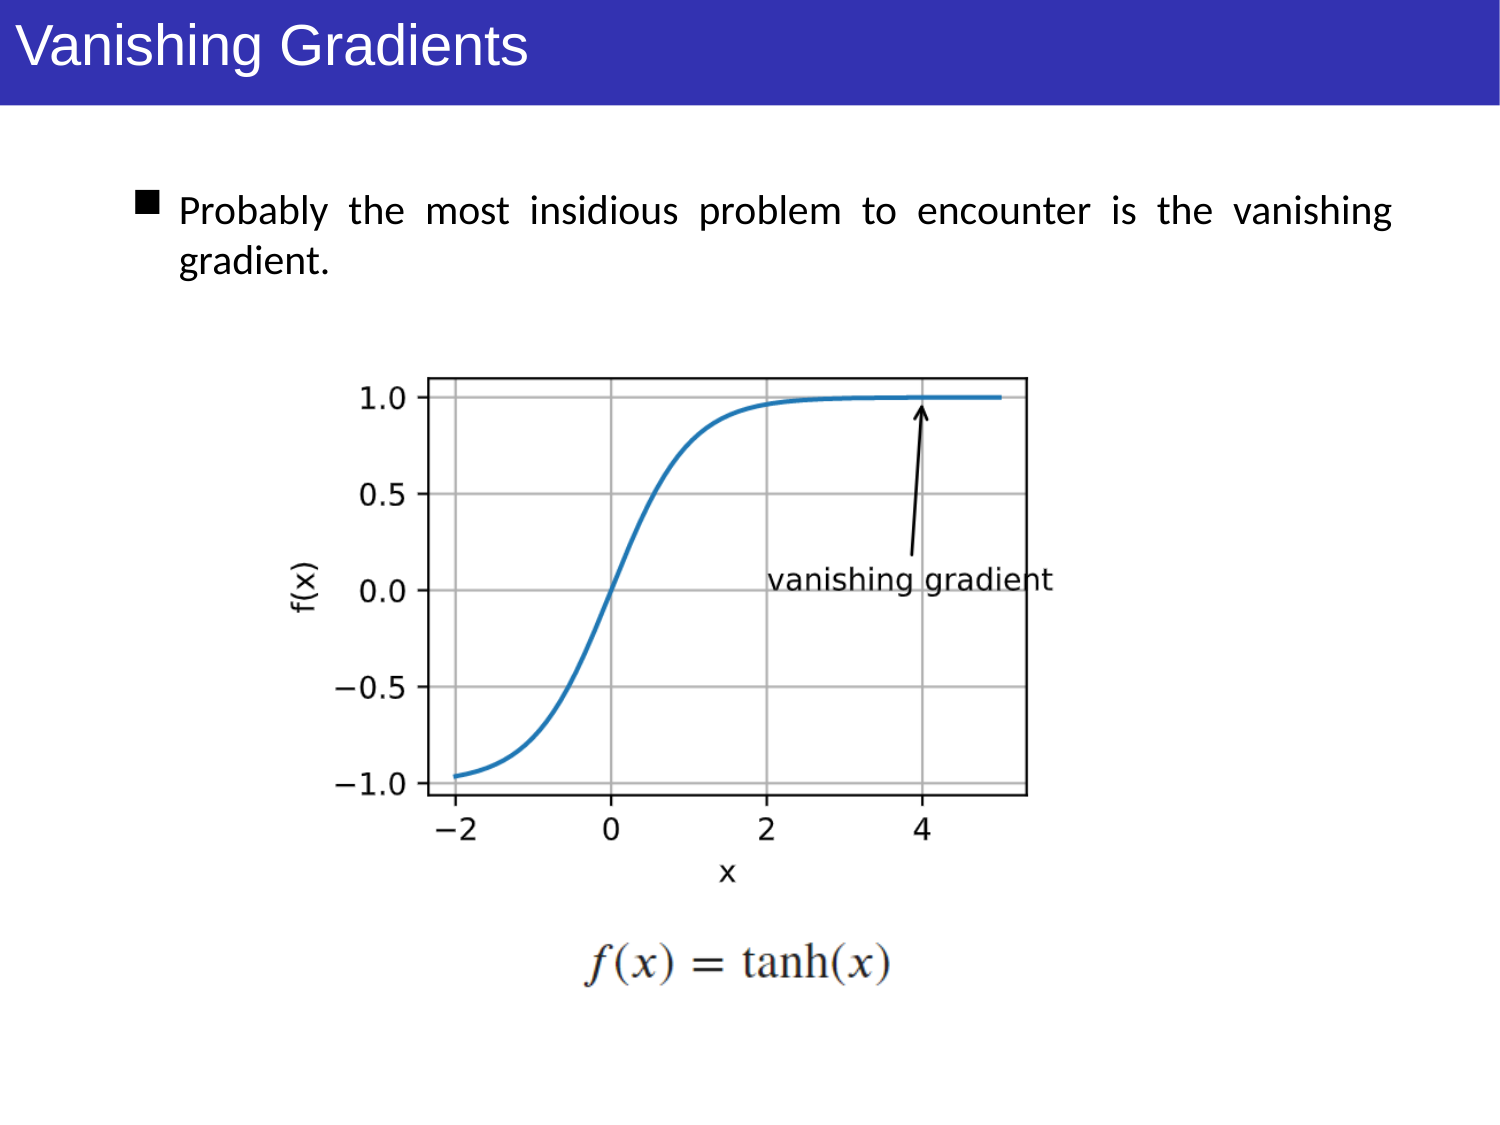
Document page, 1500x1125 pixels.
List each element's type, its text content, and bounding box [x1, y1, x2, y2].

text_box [0, 0, 1500, 106]
picture [271, 361, 1081, 899]
text_box Probably the most insidious problem to encounter is the vanishing gradient. [117, 175, 1408, 291]
picture [580, 927, 893, 1000]
